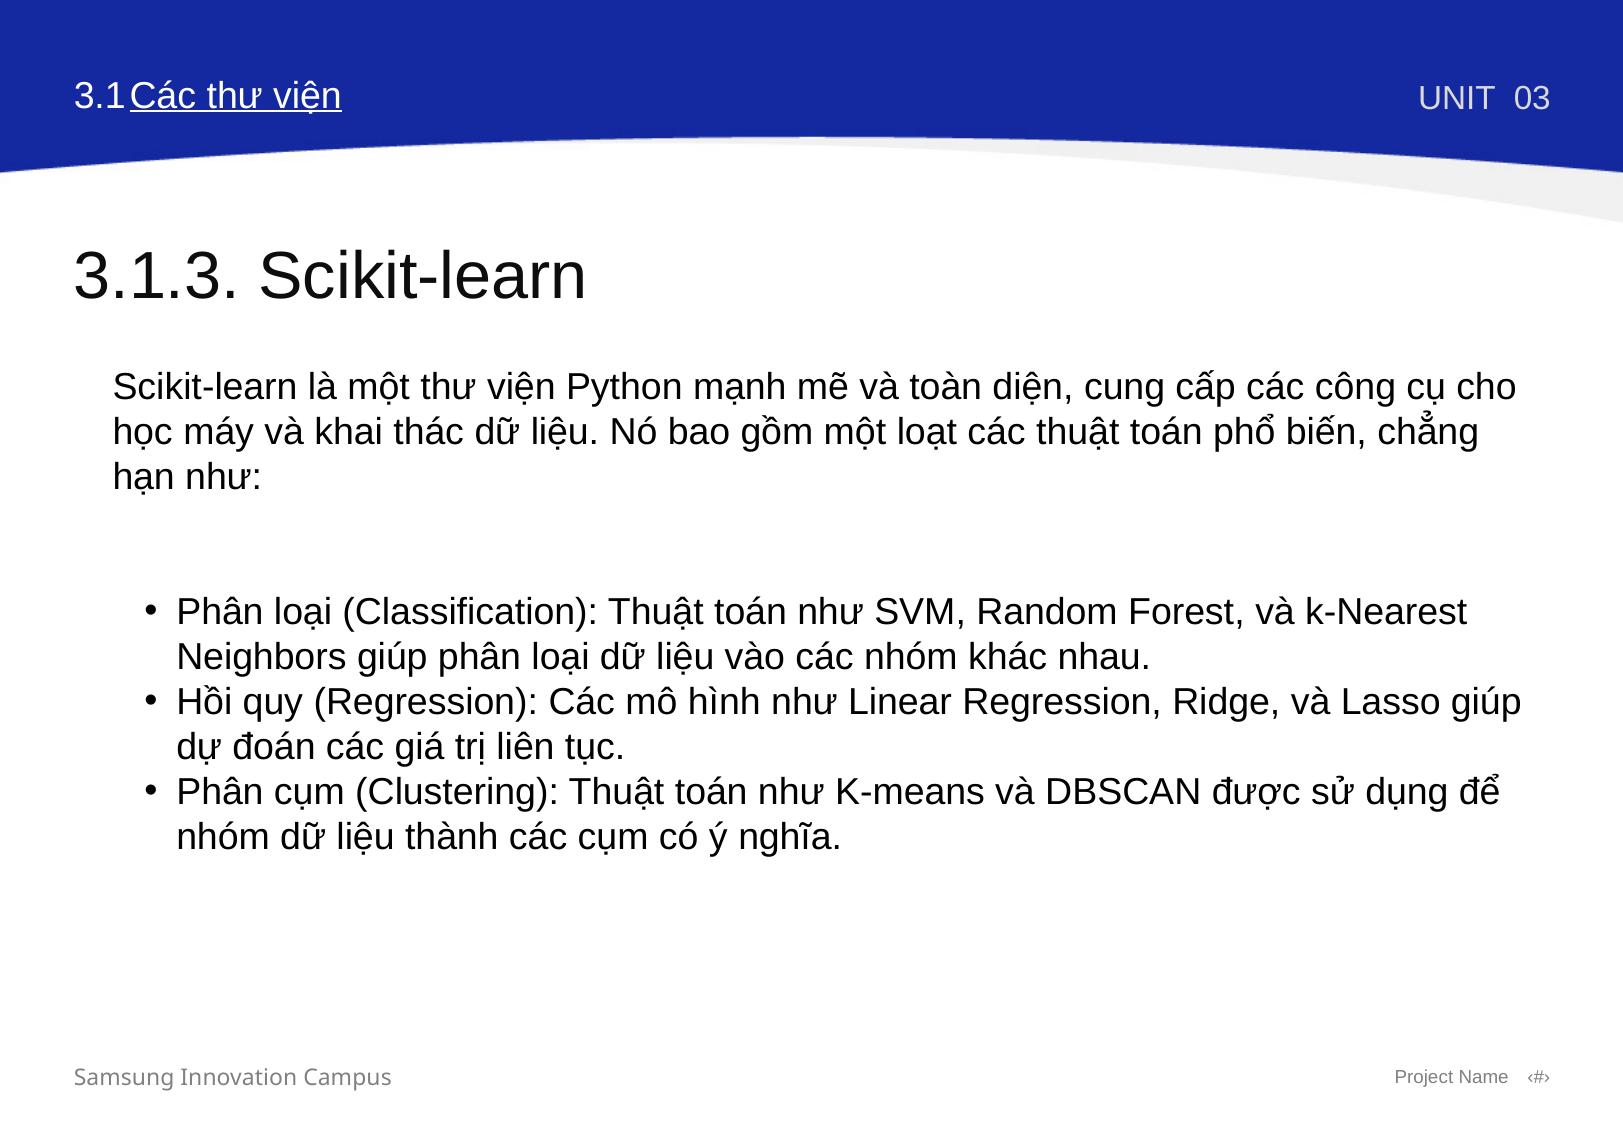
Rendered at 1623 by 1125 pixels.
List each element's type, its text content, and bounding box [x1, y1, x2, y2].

text_box Samsung Innovation Campus [73, 1062, 548, 1091]
text_box Scikit-learn là một thư viện Python mạnh mẽ và toàn diện, cung cấp các công cụ cho học máy và khai thác dữ liệu. Nó bao gồm một loạt các thuật toán phổ biến, chẳng hạn như: Phân loại (Classification): Thuật toán như SVM, Random Forest, và k-Nearest Neighbors giúp phân loại dữ liệu vào các nhóm khác nhau. Hồi quy (Regression): Các mô hình như Linear Regression, Ridge, và Lasso giúp dự đoán các giá trị liên tục. Phân cụm (Clustering): Thuật toán như K-means và DBSCAN được sử dụng để nhóm dữ liệu thành các cụm có ý nghĩa. [112, 362, 1551, 857]
text_box Các thư viện [129, 70, 1252, 116]
text_box ‹#› [1509, 1064, 1551, 1087]
text_box 3.1 [73, 70, 129, 116]
text_box 03 [1523, 75, 1551, 116]
text_box Project Name [1123, 1064, 1509, 1087]
text_box [0, 0, 1623, 1125]
text_box UNIT [1418, 75, 1523, 116]
text_box 3.1.3. Scikit-learn [73, 231, 1475, 392]
